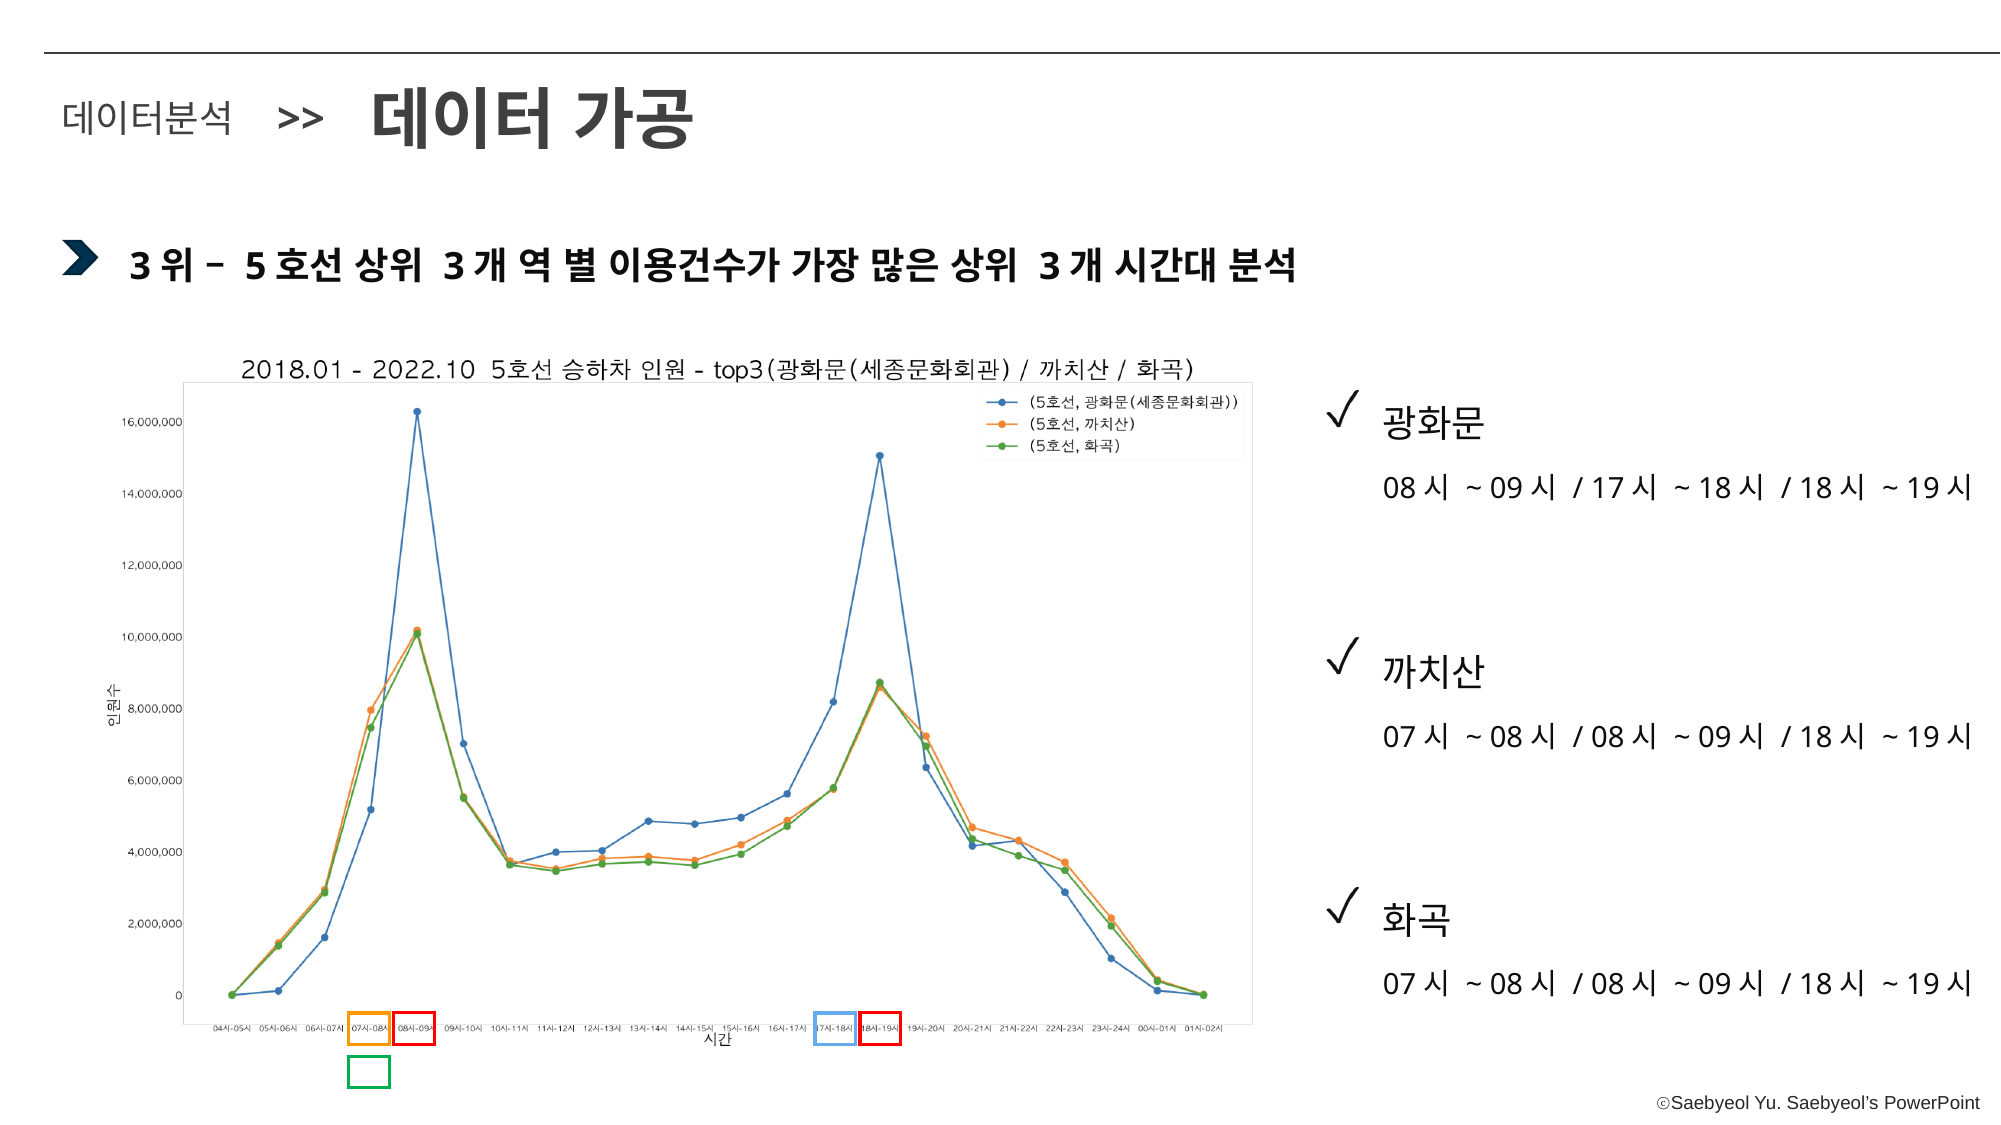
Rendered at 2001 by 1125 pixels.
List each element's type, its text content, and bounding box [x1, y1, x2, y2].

text_box [62, 239, 99, 276]
text_box 07시 ~ 08시 / 08시 ~ 09시 / 18시 ~ 19시 [1368, 940, 2000, 1008]
text_box 화곡 [1368, 866, 1925, 940]
text_box 까치산 [1368, 618, 1925, 693]
text_box >> [262, 84, 340, 150]
picture [99, 355, 1263, 1056]
picture [1317, 382, 1369, 433]
text_box 3위 – 5호선 상위 3개 역 별 이용건수가 가장 많은 상위 3개 시간대 분석 [114, 211, 2000, 294]
text_box 08시 ~ 09시 / 17시 ~ 18시 / 18시 ~ 19시 [1368, 444, 2000, 513]
text_box 07시 ~ 08시 / 08시 ~ 09시 / 18시 ~ 19시 [1368, 693, 2000, 761]
text_box [348, 1056, 390, 1089]
text_box 광화문 [1368, 370, 1925, 444]
text_box 데이터분석 [46, 87, 249, 147]
text_box 데이터 가공 [355, 69, 712, 165]
picture [1317, 629, 1369, 680]
picture [1317, 879, 1369, 929]
